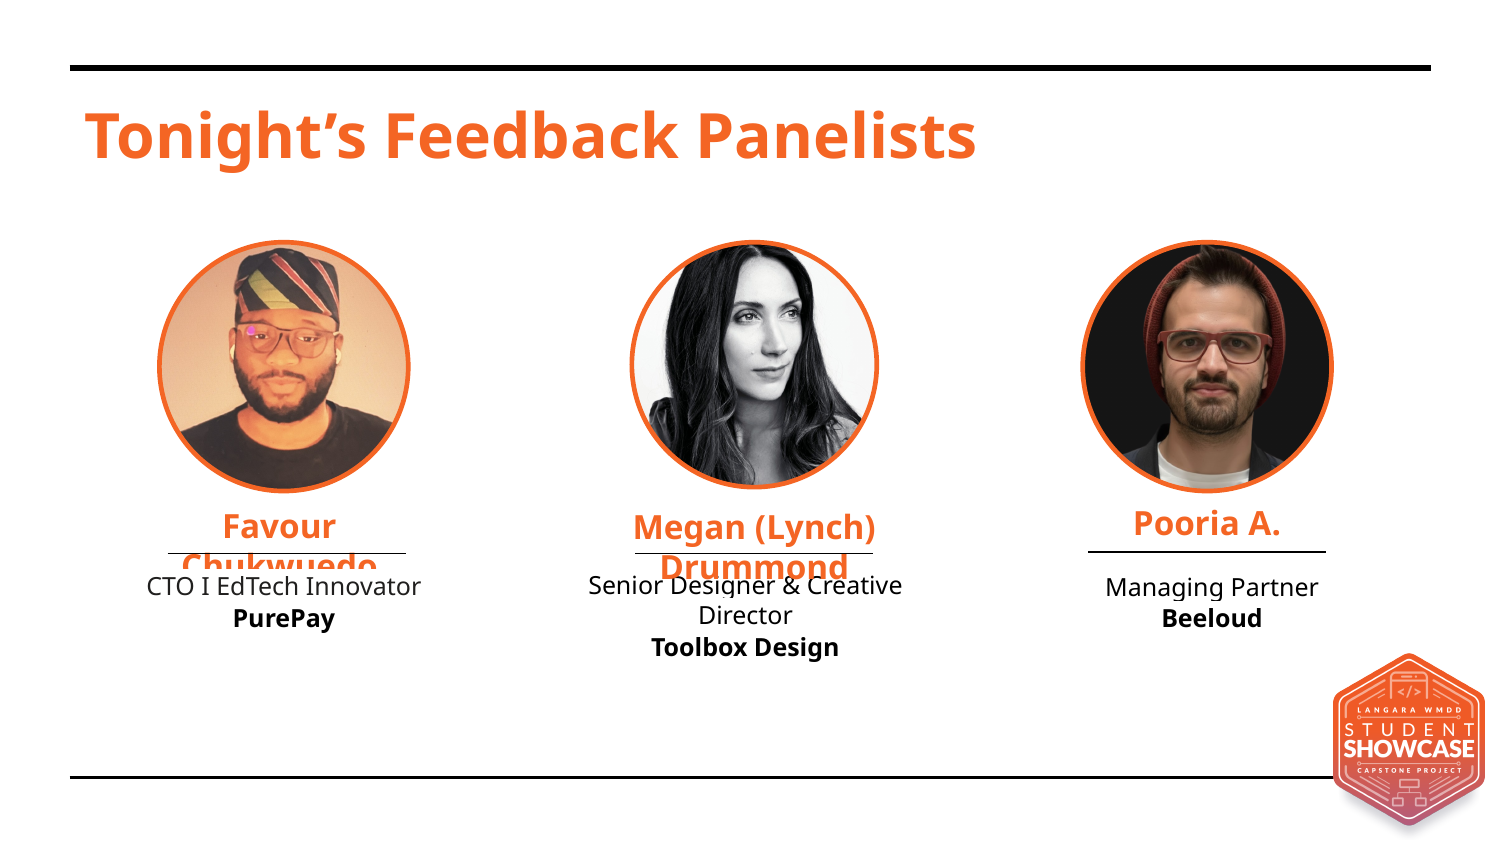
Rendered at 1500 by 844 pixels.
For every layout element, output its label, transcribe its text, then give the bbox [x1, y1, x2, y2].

picture [159, 241, 409, 492]
picture [1332, 653, 1485, 841]
text_box Pooria A. [1057, 487, 1357, 549]
text_box Managing Partner Beeloud [1057, 556, 1367, 667]
text_box CTO I EdTech Innovator PurePay [116, 555, 451, 645]
text_box Tonight’s Feedback Panelists [69, 83, 1432, 183]
text_box Favour Chukwuedo [116, 490, 442, 552]
text_box Senior Designer & Creative Director Toolbox Design [531, 554, 960, 654]
text_box Megan (Lynch) Drummond [540, 491, 969, 553]
picture [1082, 241, 1332, 492]
picture [631, 241, 877, 488]
